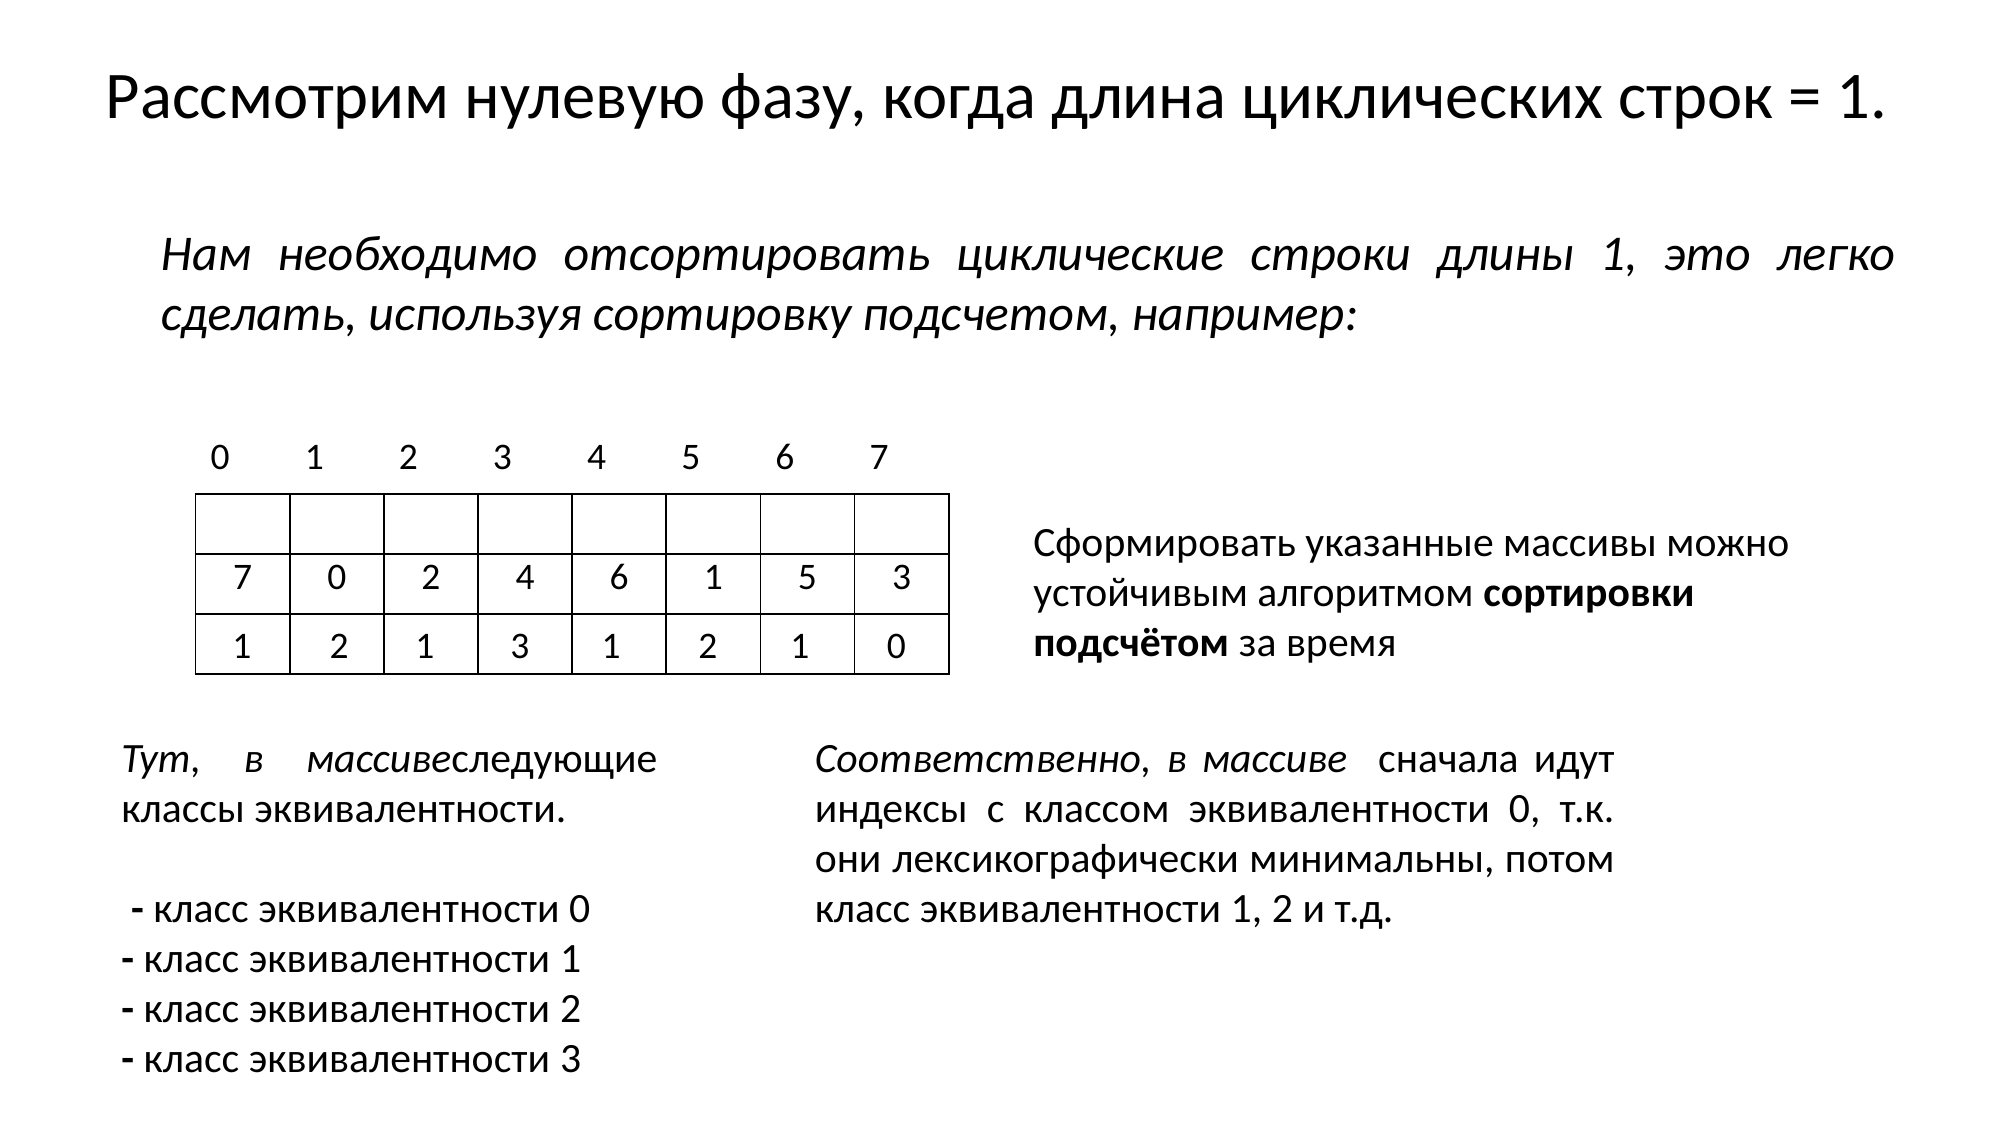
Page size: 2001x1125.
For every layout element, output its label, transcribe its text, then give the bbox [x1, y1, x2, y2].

text_box 1 [217, 613, 267, 673]
text_box 2 [314, 613, 364, 673]
text_box 1 [775, 613, 825, 673]
text_box 1 [400, 613, 450, 673]
text_box 1 [586, 613, 636, 673]
text_box Нам необходимо отсортировать циклические строки длины 1, это легко сделать, используя сортировку подсчетом, например: [146, 213, 1912, 348]
text_box 2 [683, 613, 733, 673]
text_box 0 [872, 613, 921, 673]
text_box Рассмотрим нулевую фазу, когда длина циклических строк = 1. [90, 45, 1967, 140]
text_box 3 [495, 613, 545, 673]
